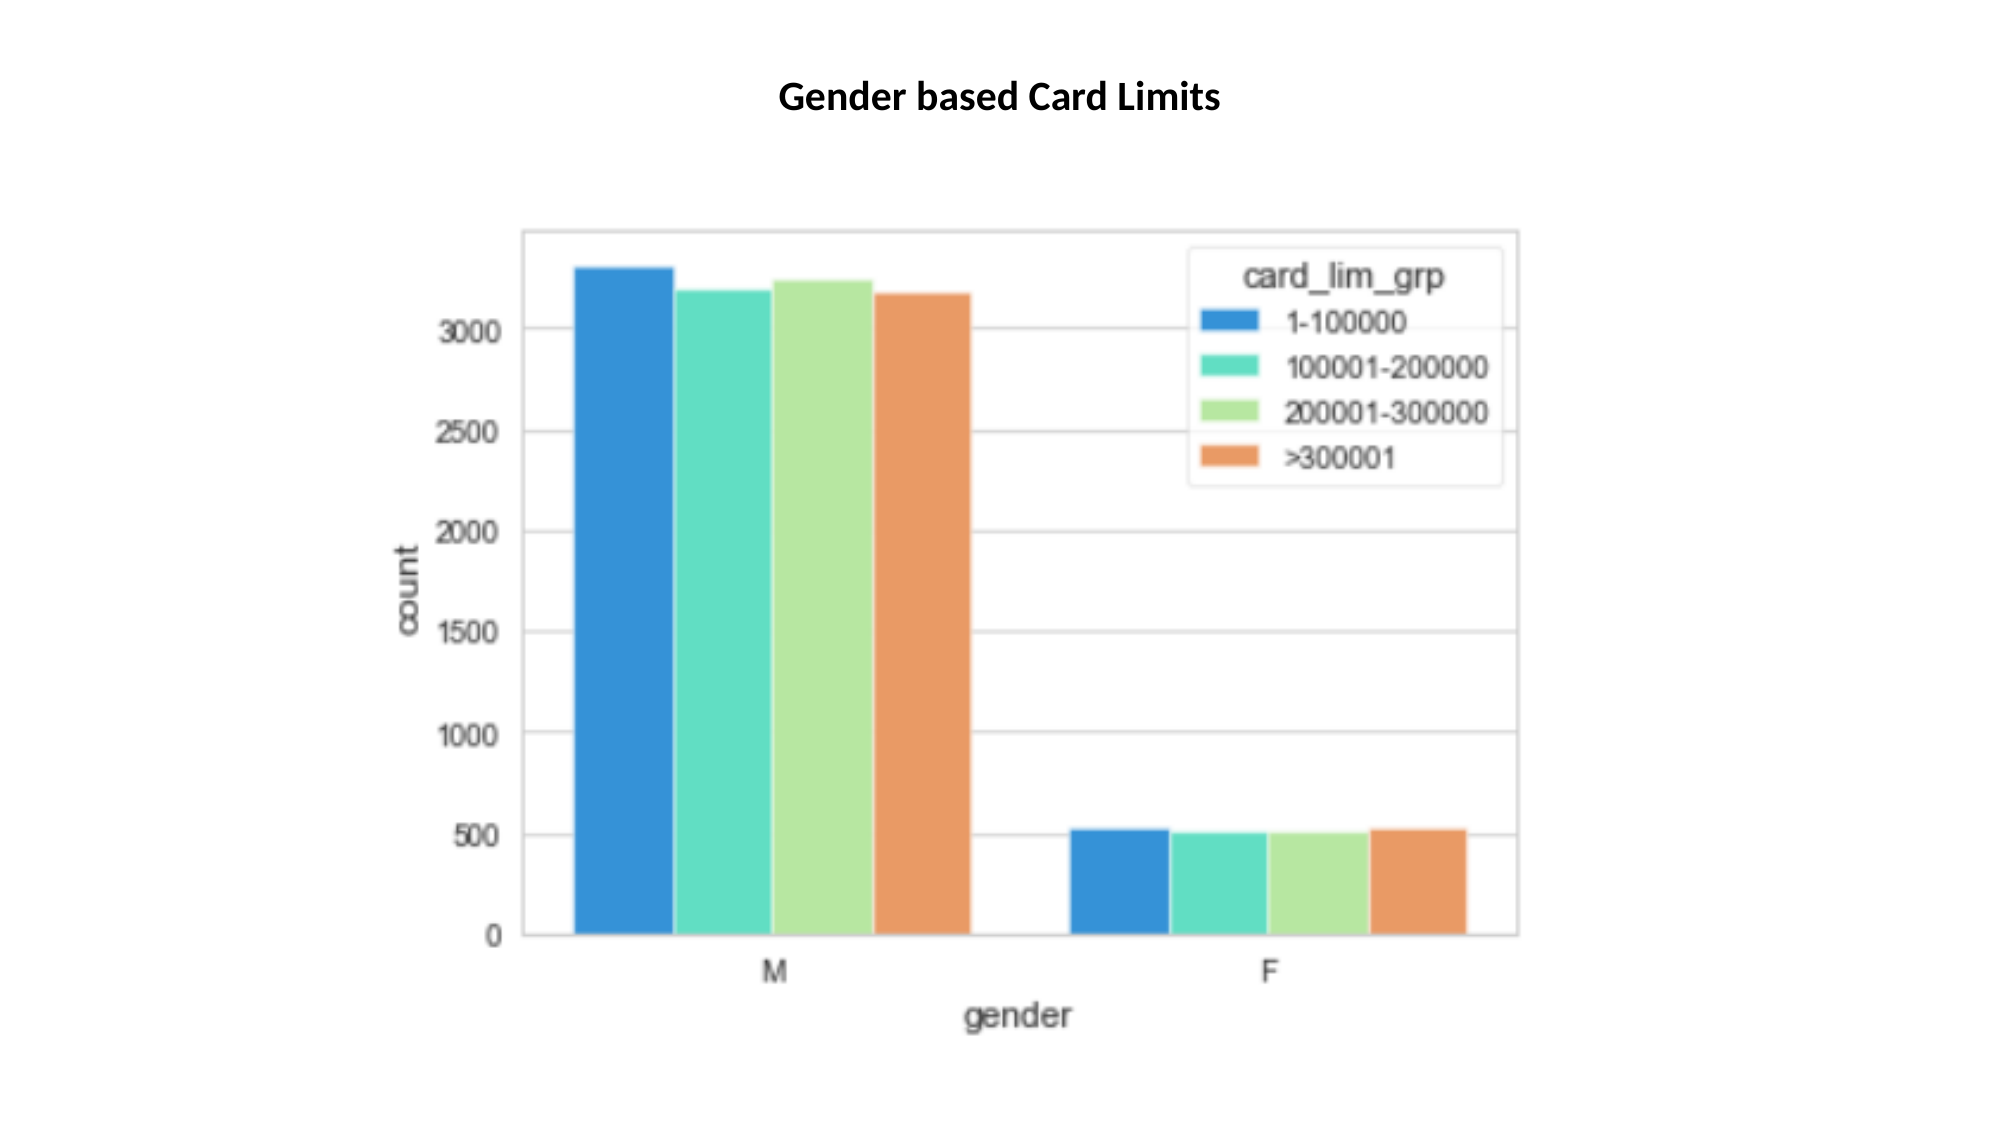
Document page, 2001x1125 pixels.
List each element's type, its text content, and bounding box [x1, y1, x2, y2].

picture [329, 190, 1671, 1063]
text_box Gender based Card Limits [588, 53, 1412, 145]
